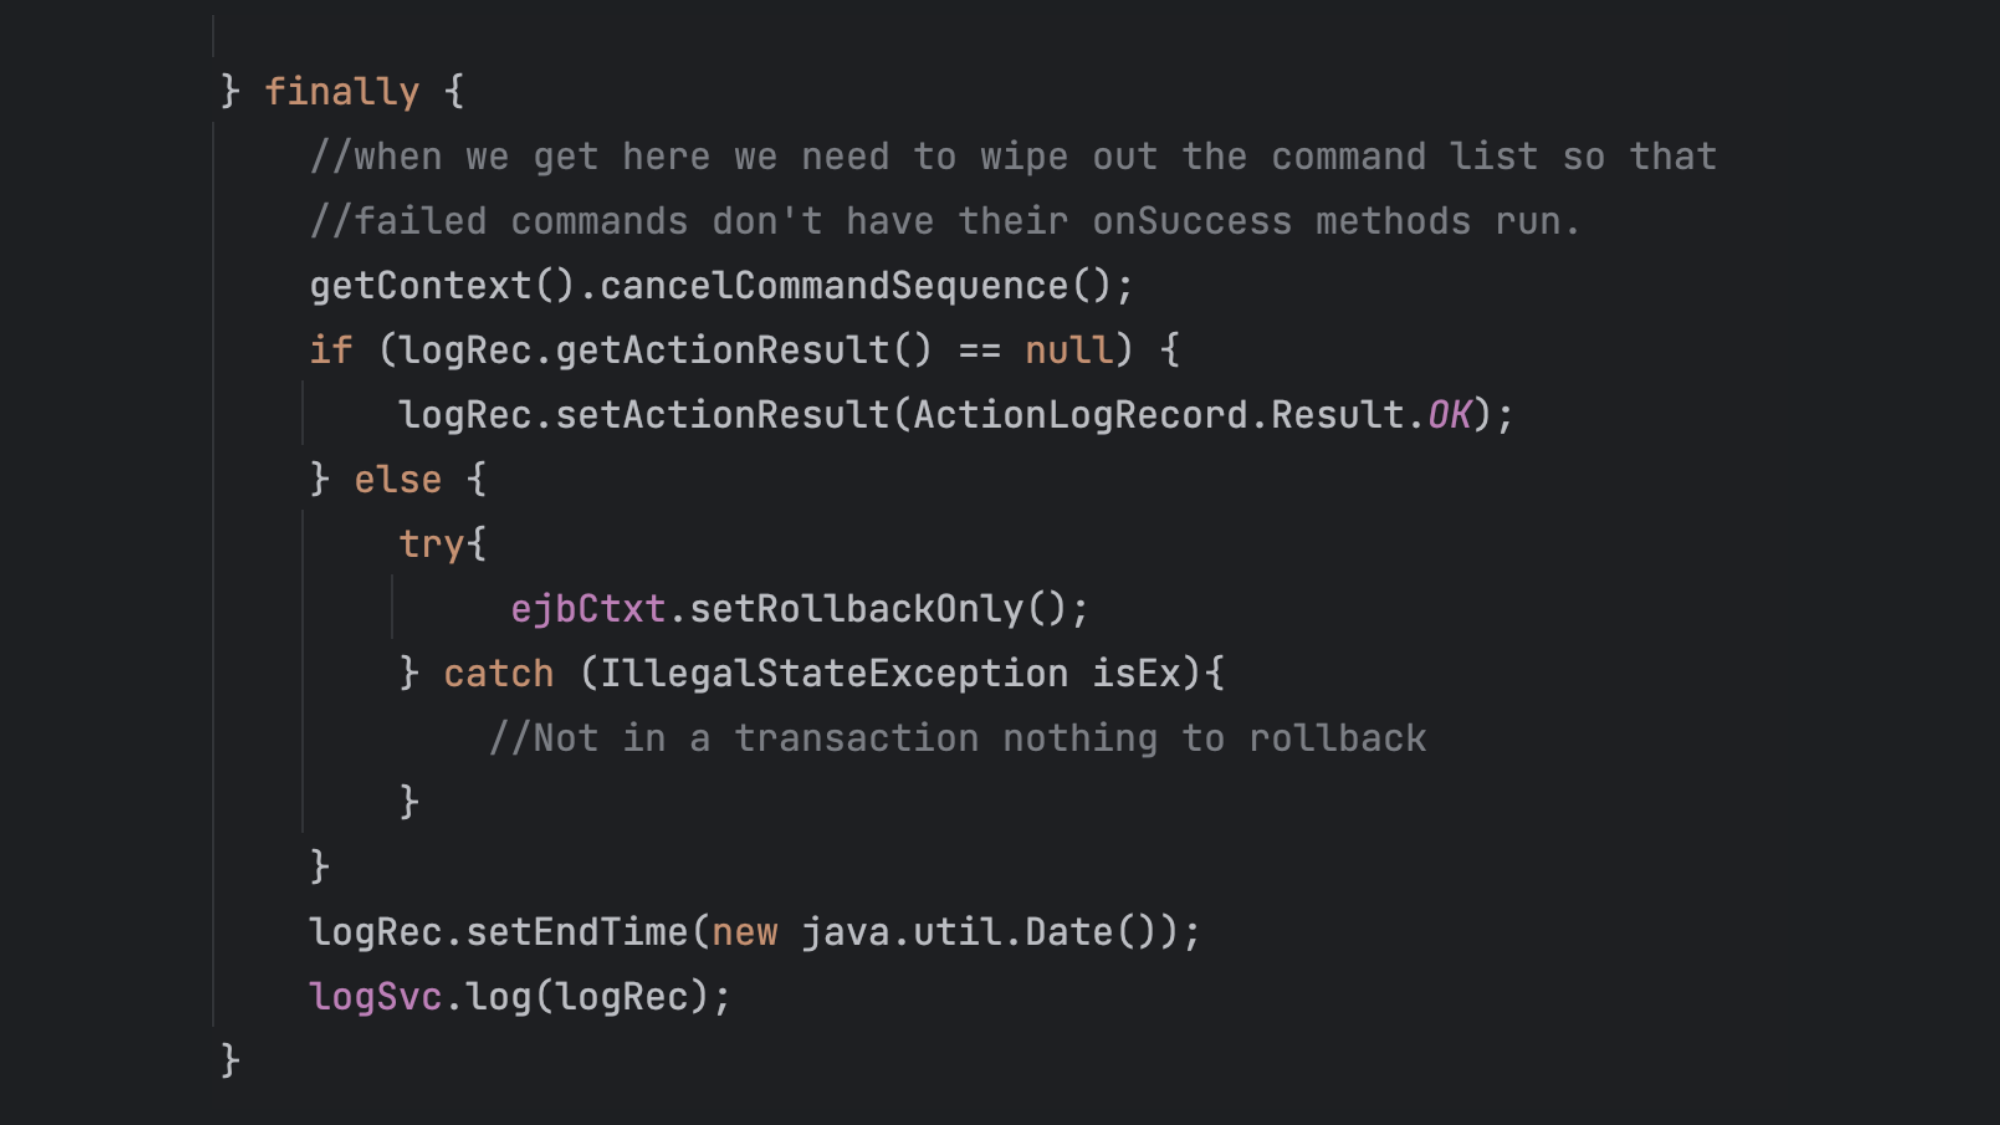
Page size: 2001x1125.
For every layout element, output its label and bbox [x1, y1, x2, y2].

picture [212, 15, 1788, 1110]
